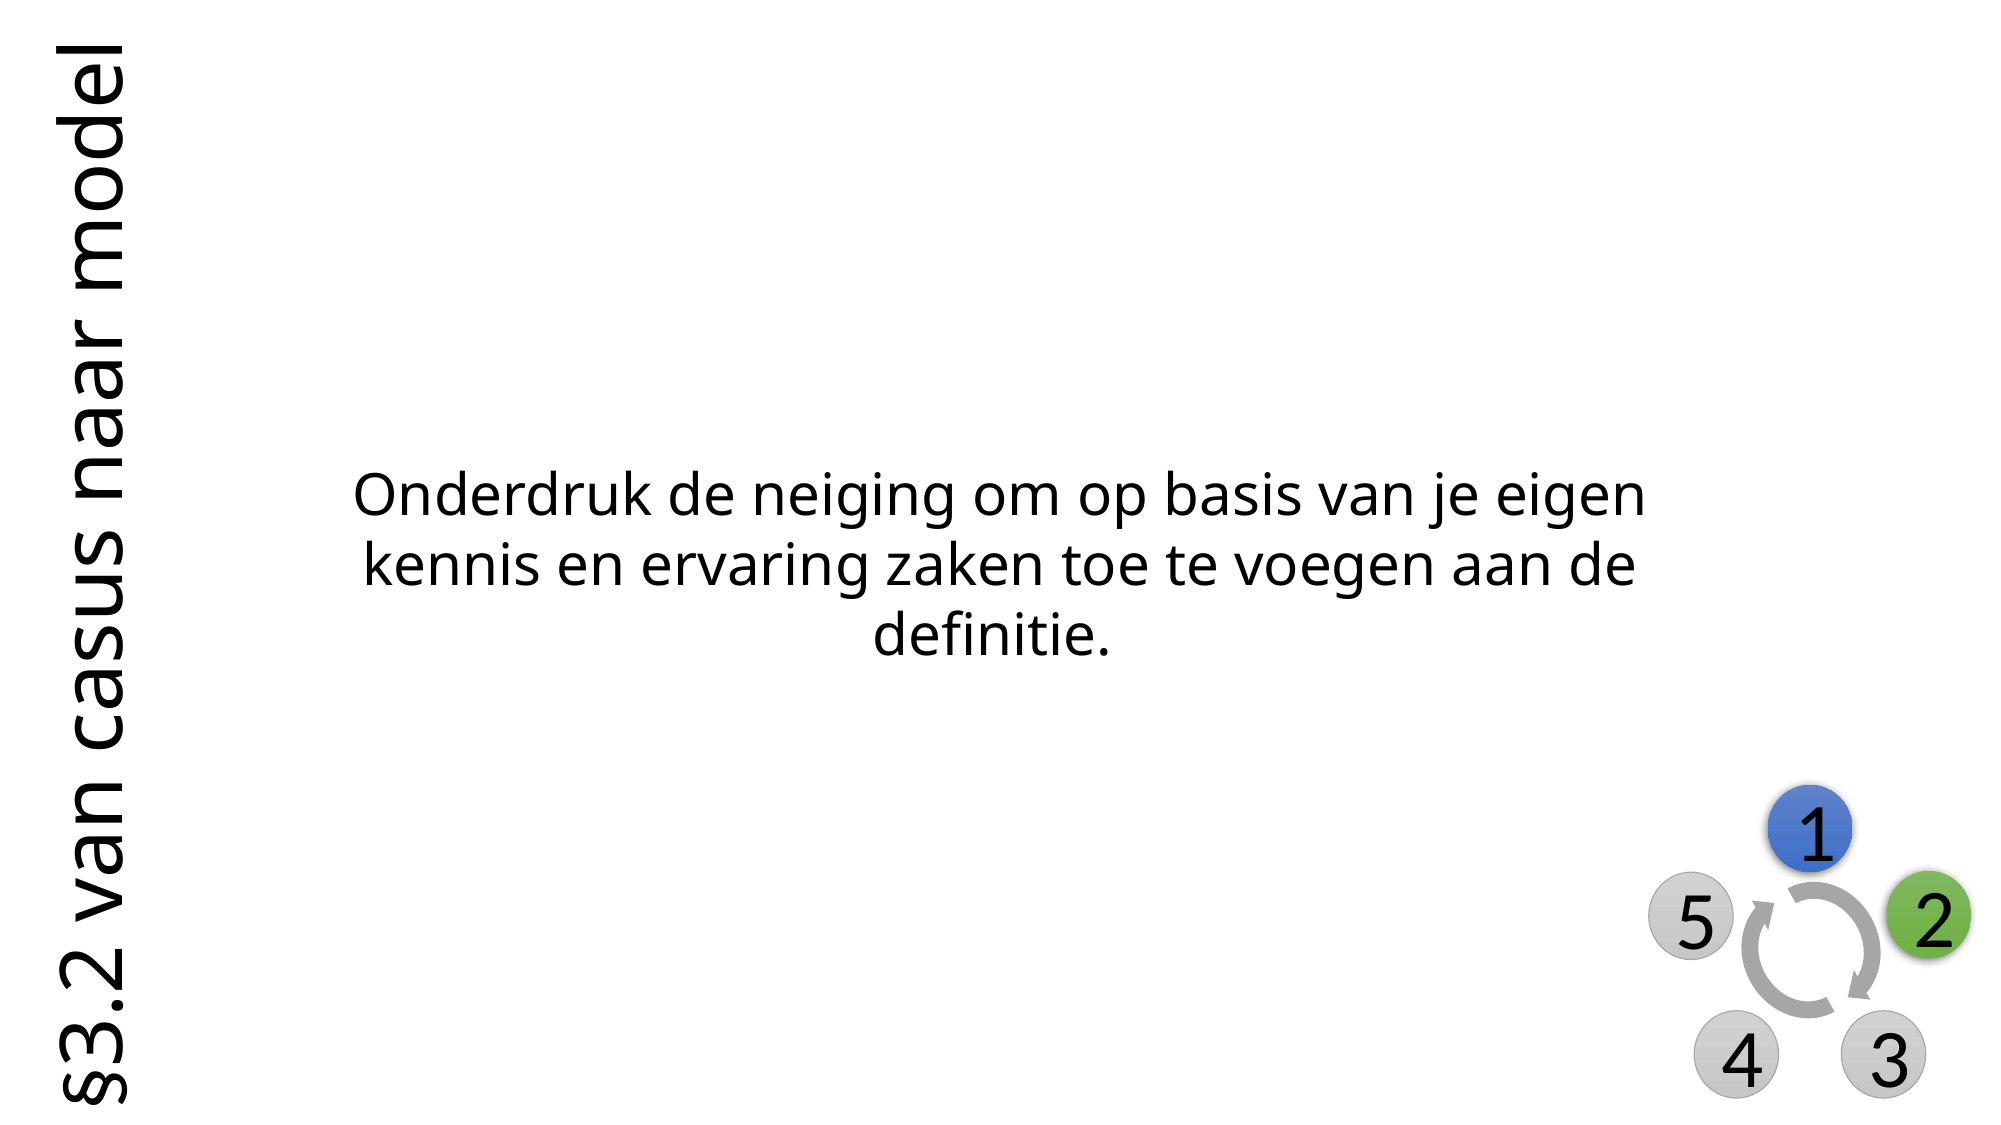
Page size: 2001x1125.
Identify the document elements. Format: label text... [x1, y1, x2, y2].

text_box §3.2 van casus naar model [0, 0, 189, 1125]
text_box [1648, 784, 1972, 1099]
text_box Onderdruk de neiging om op basis van je eigen kennis en ervaring zaken toe te voegen aan de definitie. [321, 450, 1679, 675]
